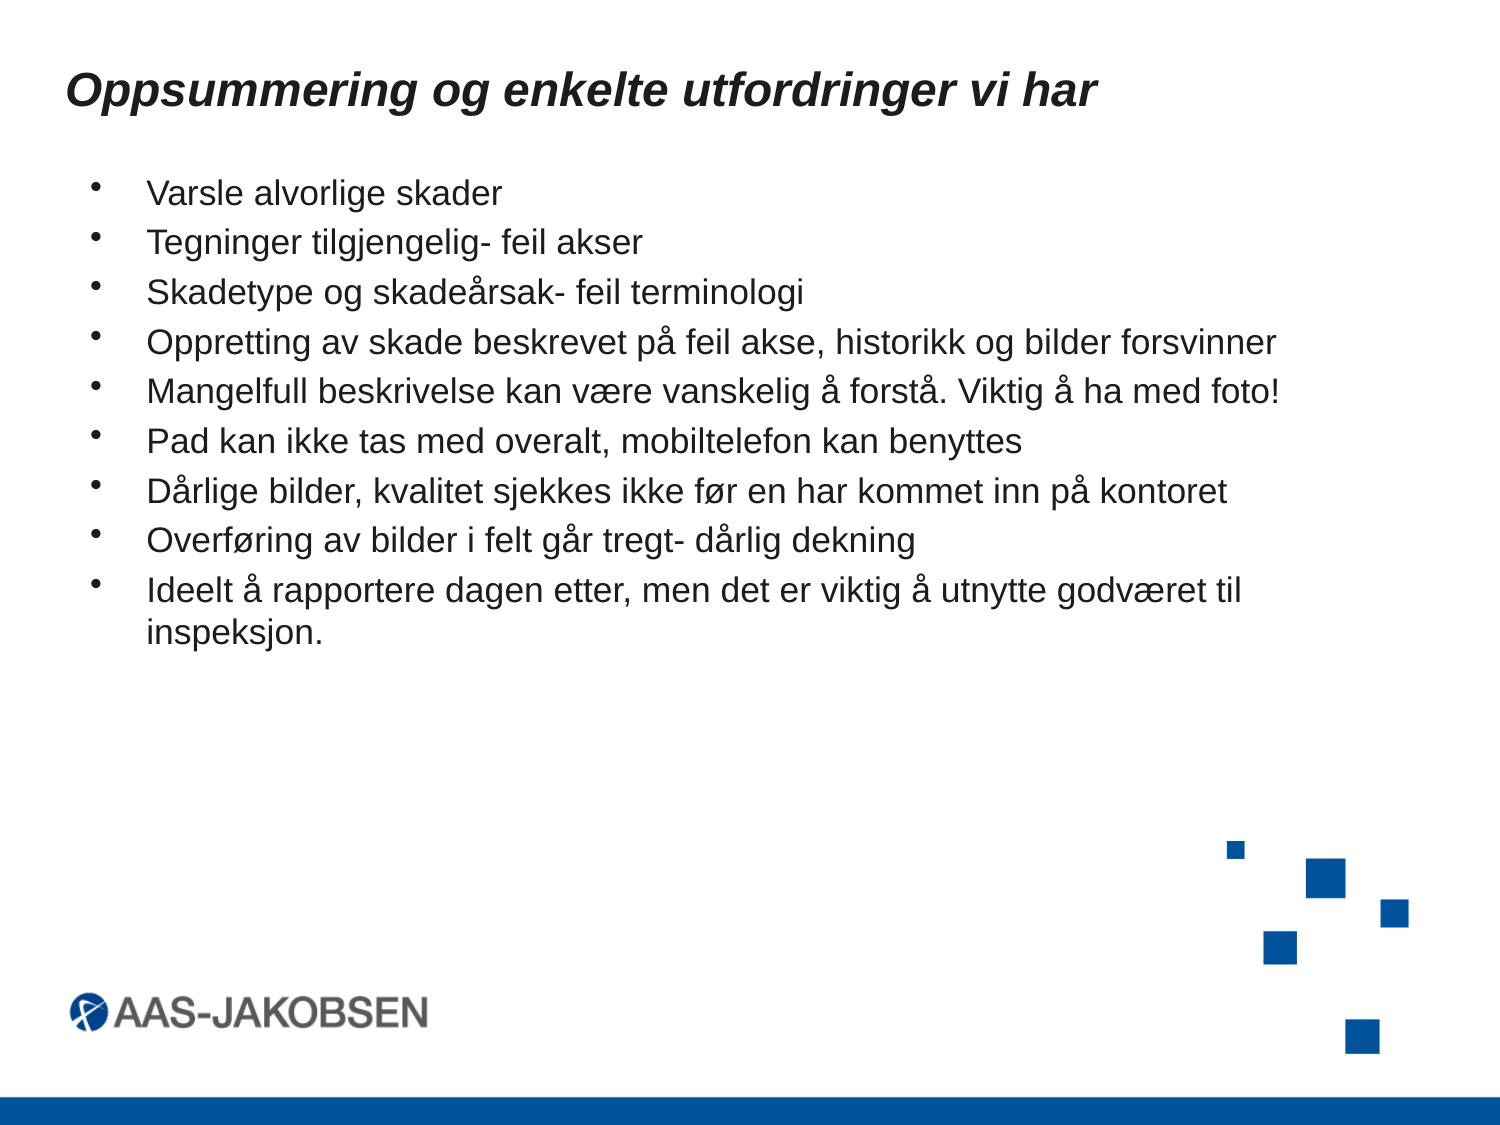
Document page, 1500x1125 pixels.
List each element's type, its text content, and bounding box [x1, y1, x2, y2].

title Oppsummering og enkelte utfordringer vi har [50, 24, 1350, 150]
picture [0, 841, 1500, 1125]
list Varsle alvorlige skader Tegninger tilgjengelig- feil akser Skadetype og skadeårsak- feil terminologi Oppretting av skade beskrevet på feil akse, historikk og bilder forsvinner Mangelfull beskrivelse kan være vanskelig å forstå. Viktig å ha med foto! Pad kan ikke tas med overalt, mobiltelefon kan benyttes Dårlige bilder, kvalitet sjekkes ikke før en har kommet inn på kontoret Overføring av bilder i felt går tregt- dårlig dekning Ideelt å rapportere dagen etter, men det er viktig å utnytte godværet til inspeksjon. [75, 162, 1350, 1025]
